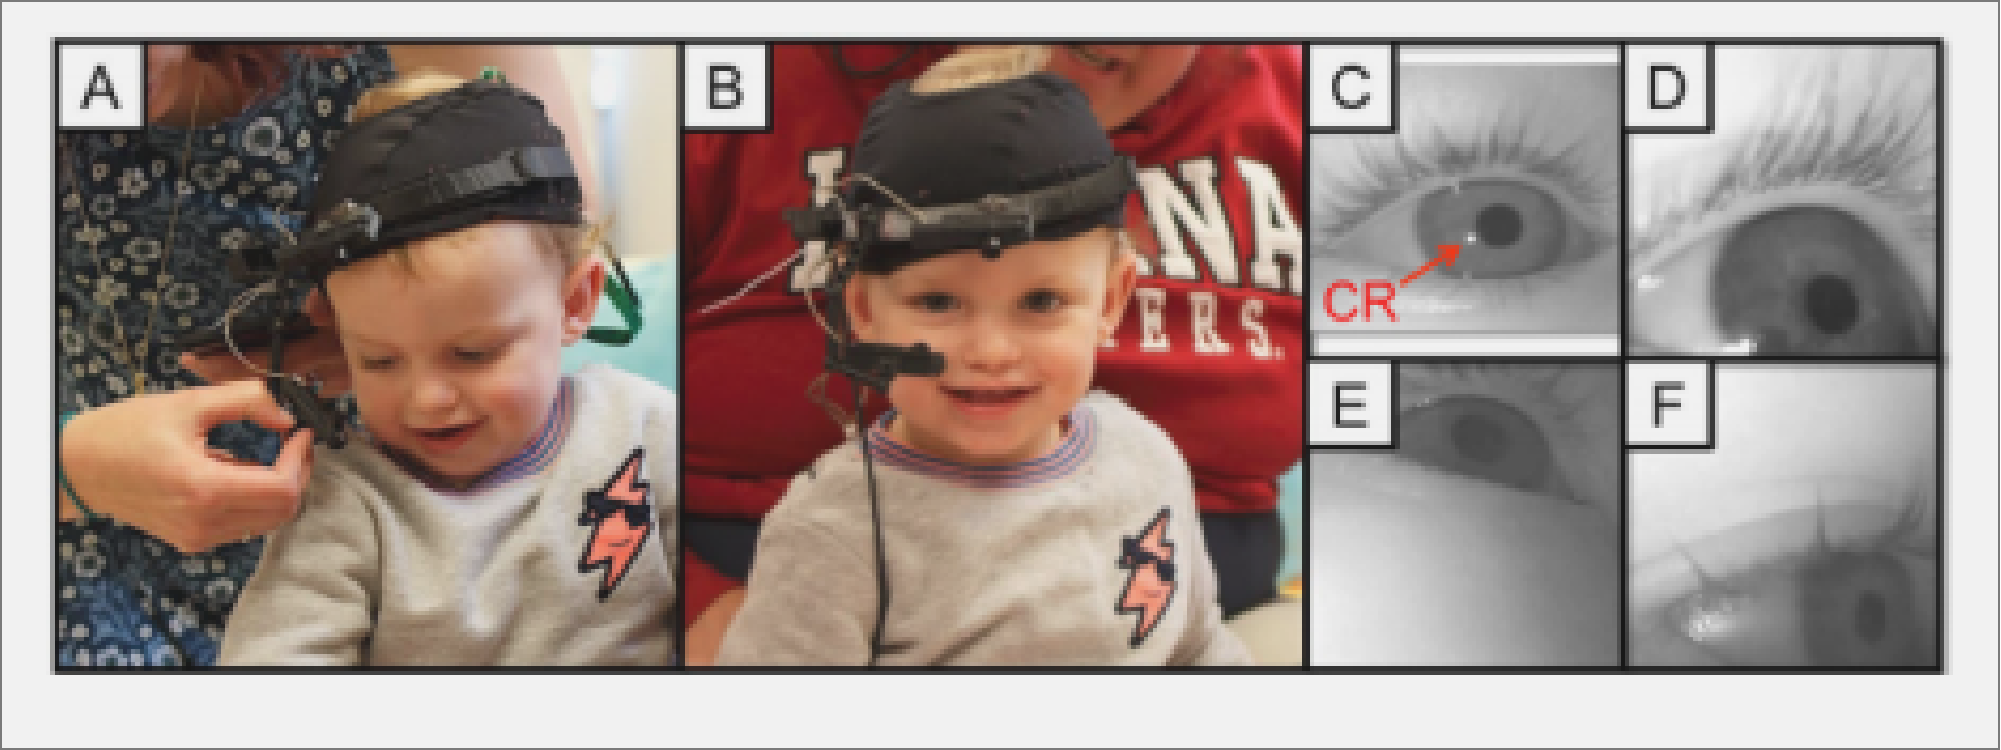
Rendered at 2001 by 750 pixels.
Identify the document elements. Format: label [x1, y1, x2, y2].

text_box [0, 0, 2000, 750]
picture [38, 20, 1962, 684]
